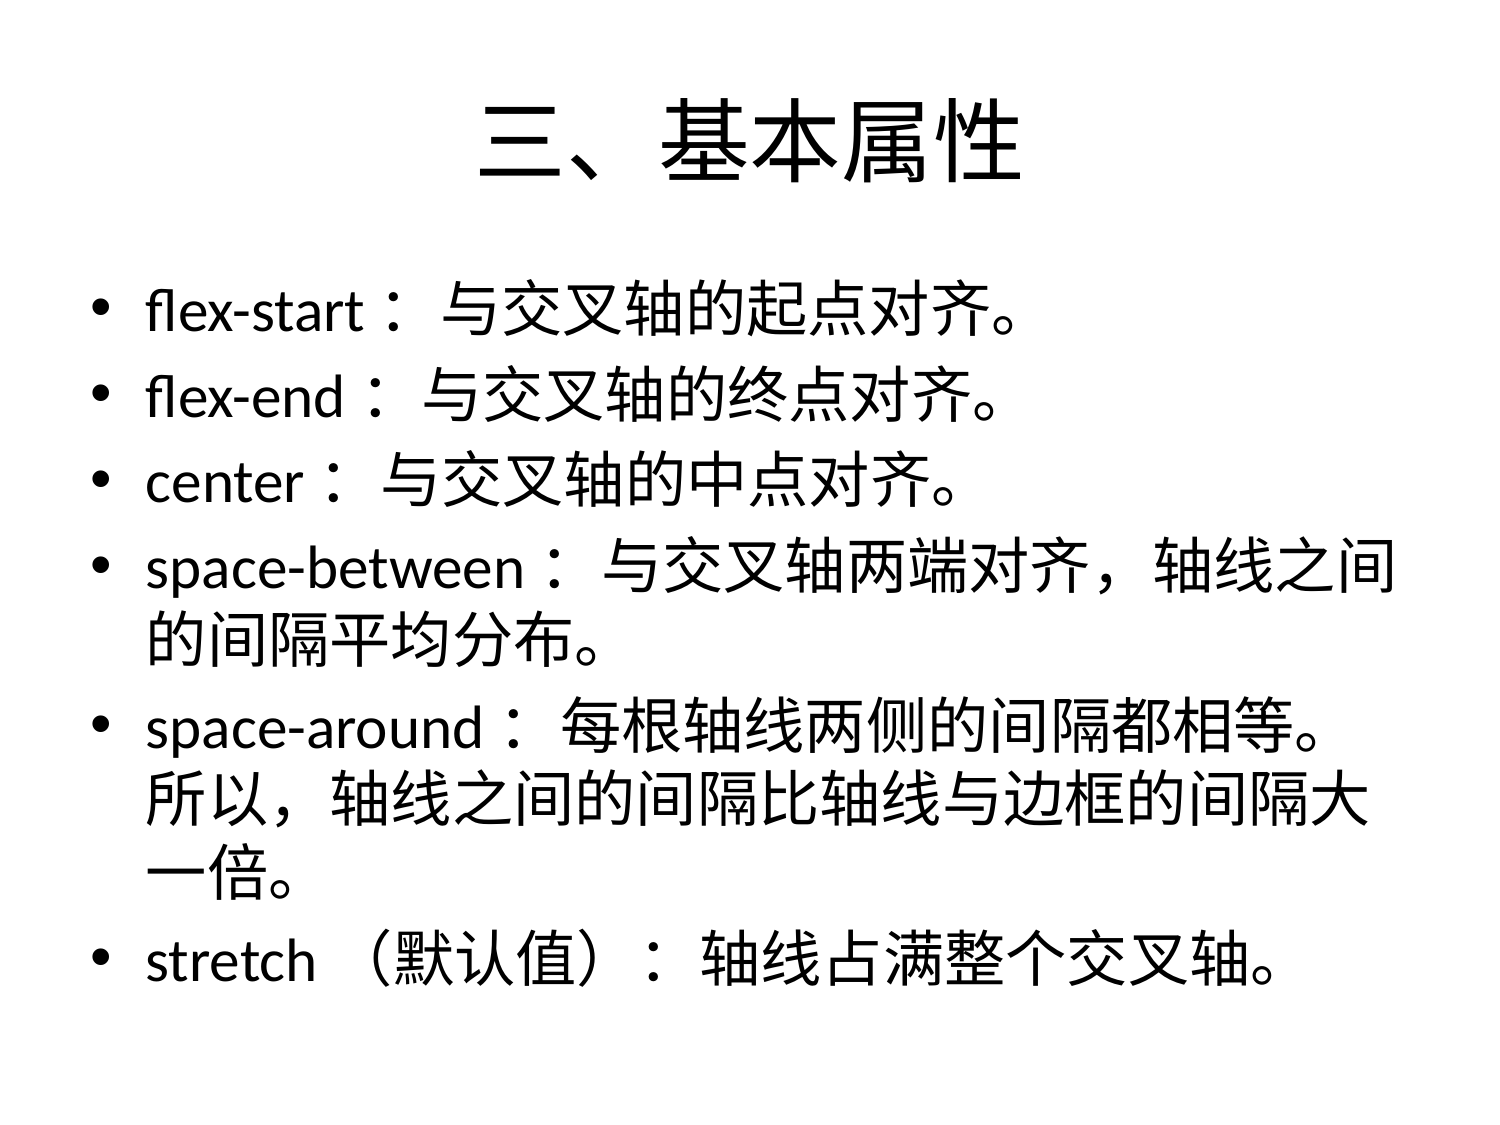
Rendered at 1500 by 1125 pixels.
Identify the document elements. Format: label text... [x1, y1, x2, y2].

list flex-start：与交叉轴的起点对齐。 flex-end：与交叉轴的终点对齐。 center：与交叉轴的中点对齐。 space-between：与交叉轴两端对齐，轴线之间的间隔平均分布。 space-around：每根轴线两侧的间隔都相等。所以，轴线之间的间隔比轴线与边框的间隔大一倍。 stretch（默认值）：轴线占满整个交叉轴。 [75, 262, 1425, 1005]
title 三、基本属性 [75, 45, 1425, 233]
